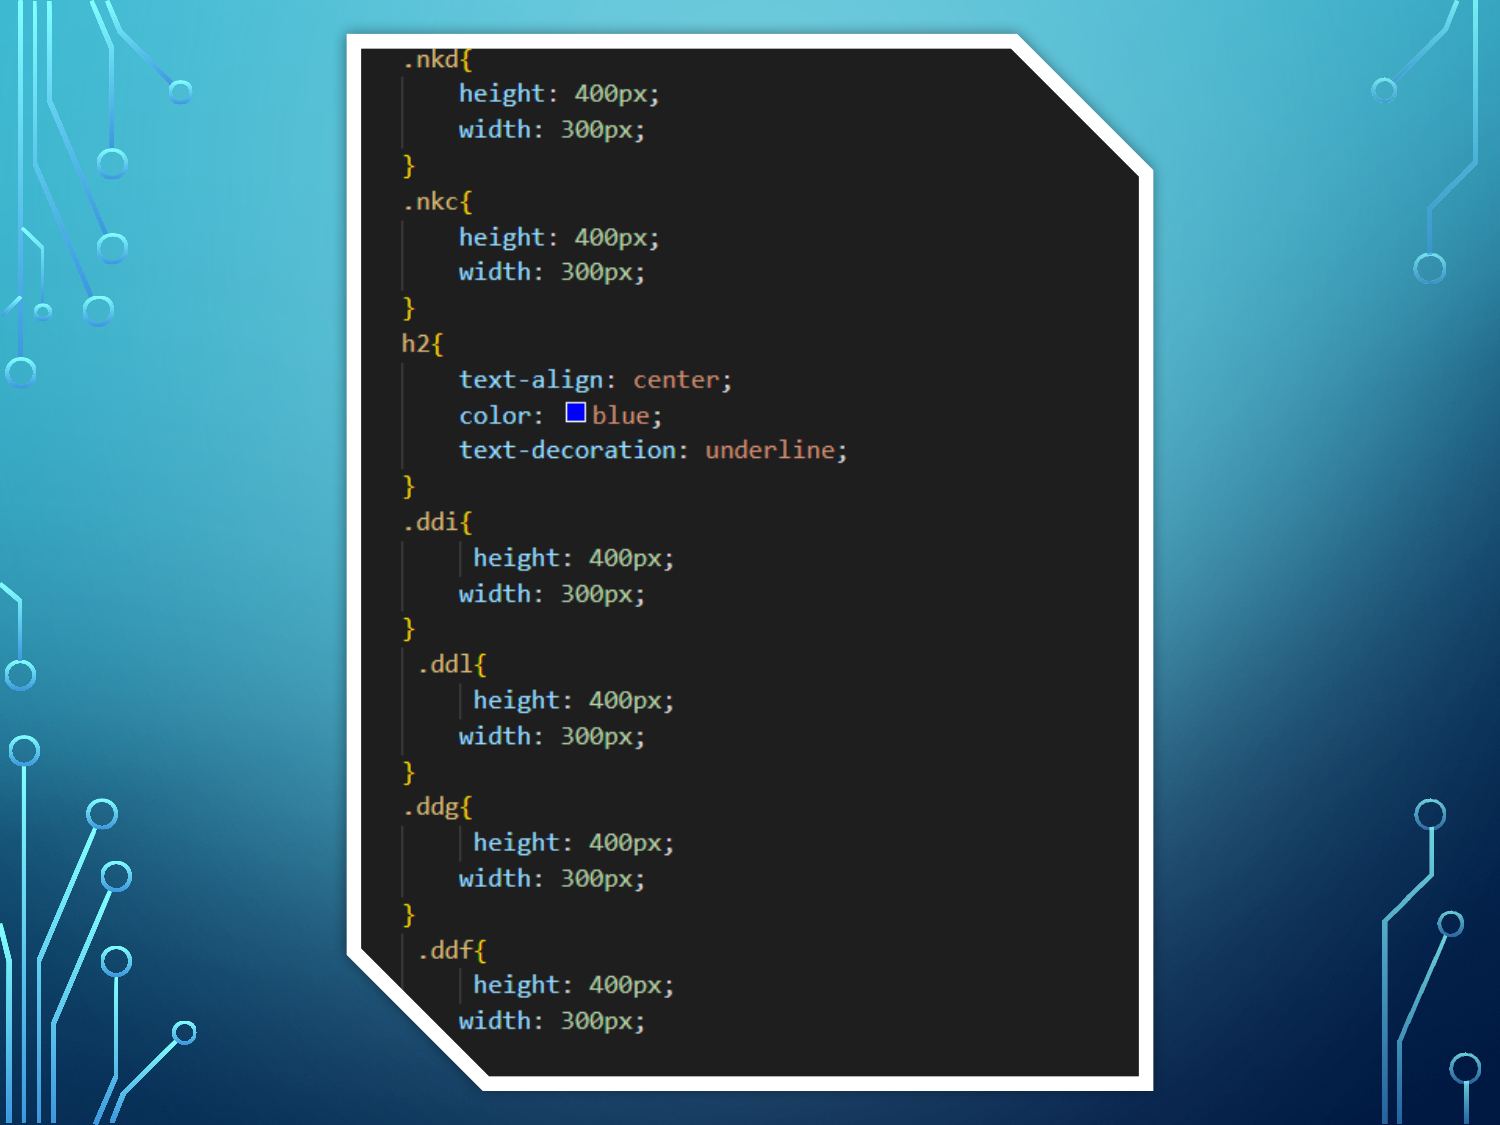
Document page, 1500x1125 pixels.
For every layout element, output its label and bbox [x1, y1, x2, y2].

picture [353, 41, 1147, 1084]
